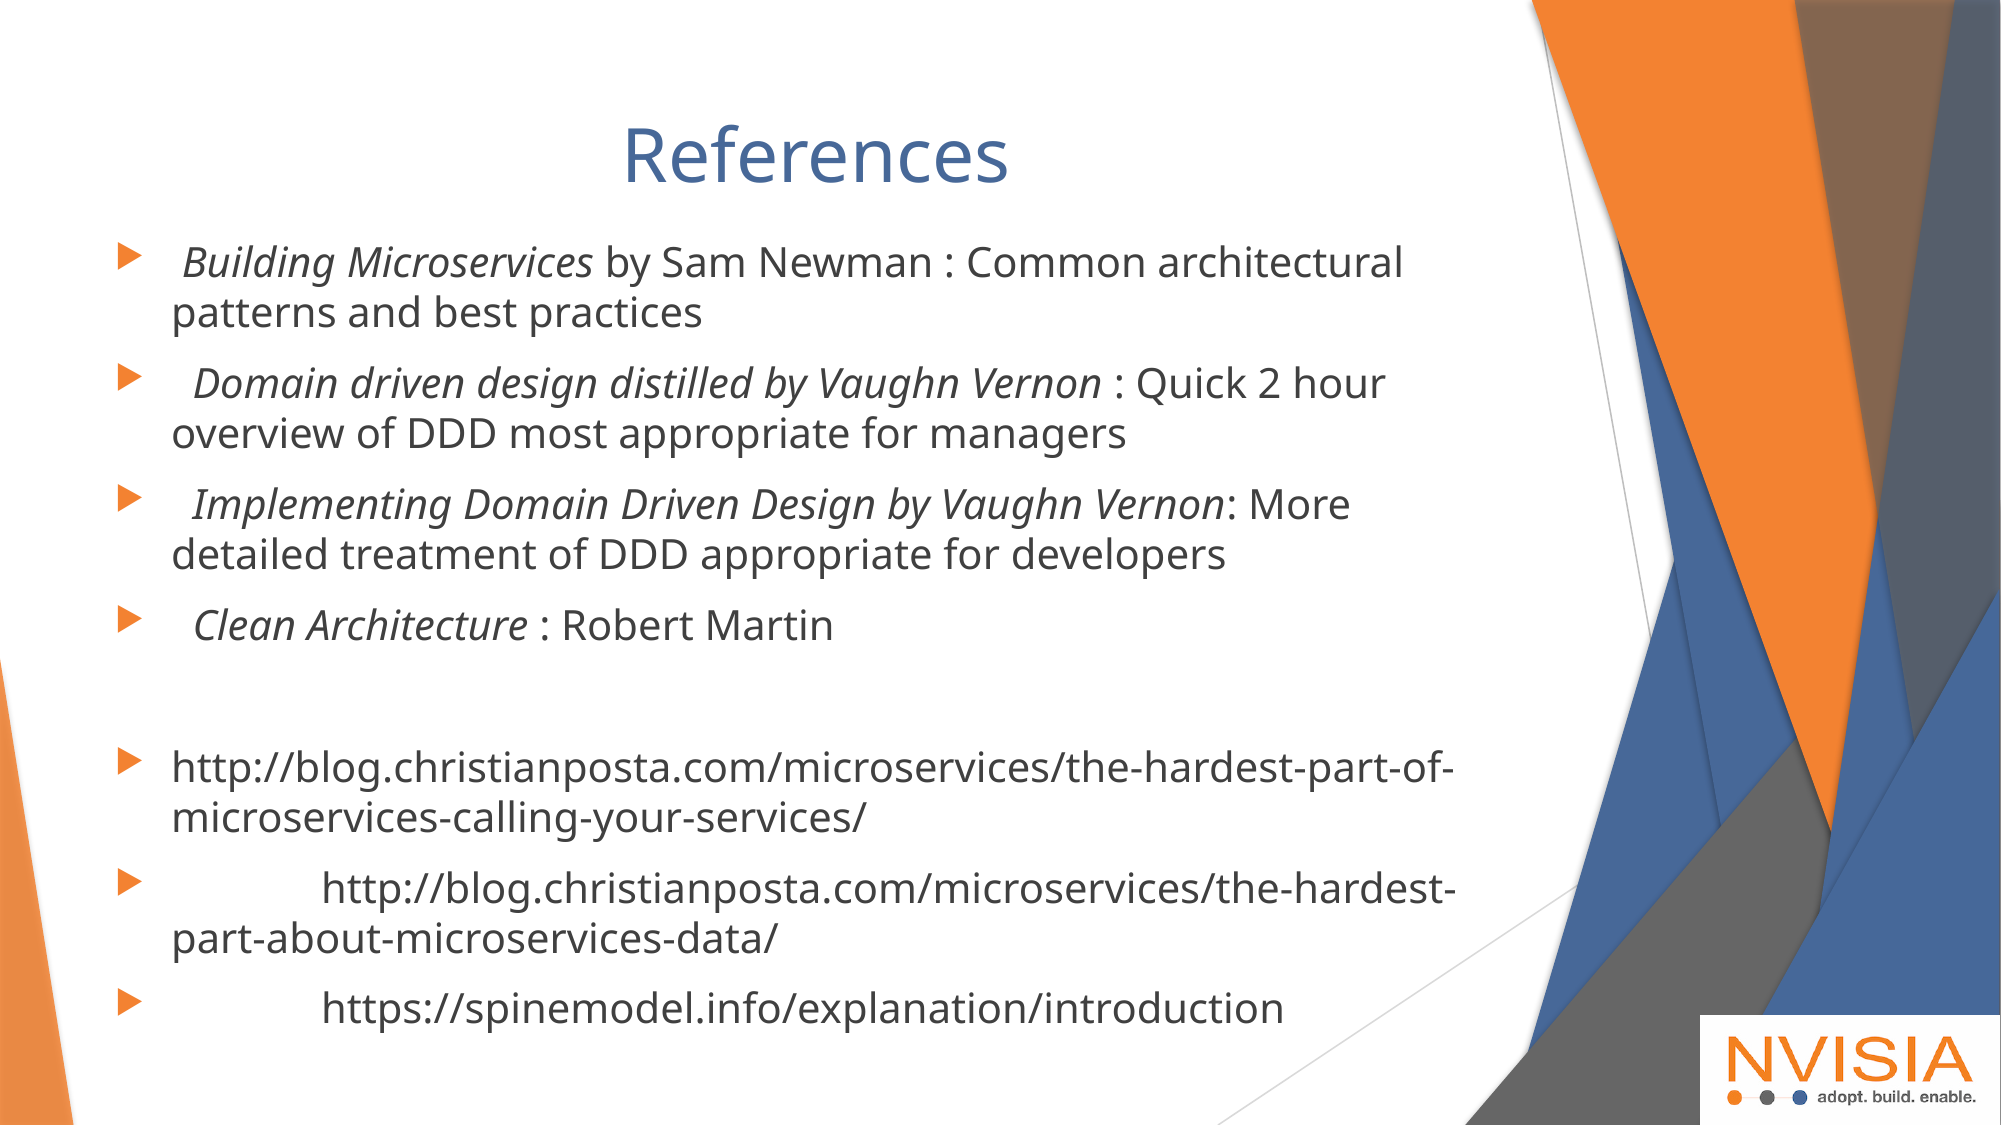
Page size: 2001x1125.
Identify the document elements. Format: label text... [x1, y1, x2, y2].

title References [111, 99, 1522, 317]
list Building Microservices by Sam Newman : Common architectural patterns and best practices Domain driven design distilled by Vaughn Vernon : Quick 2 hour overview of DDD most appropriate for managers Implementing Domain Driven Design by Vaughn Vernon: More detailed treatment of DDD appropriate for developers Clean Architecture : Robert Martin http://blog.christianposta.com/microservices/the-hardest-part-of-microservices-calling-your-services/ http://blog.christianposta.com/microservices/the-hardest-part-about-microservices-data/ https://spinemodel.info/explanation/introduction [99, 228, 1510, 866]
picture [1700, 1015, 2000, 1125]
